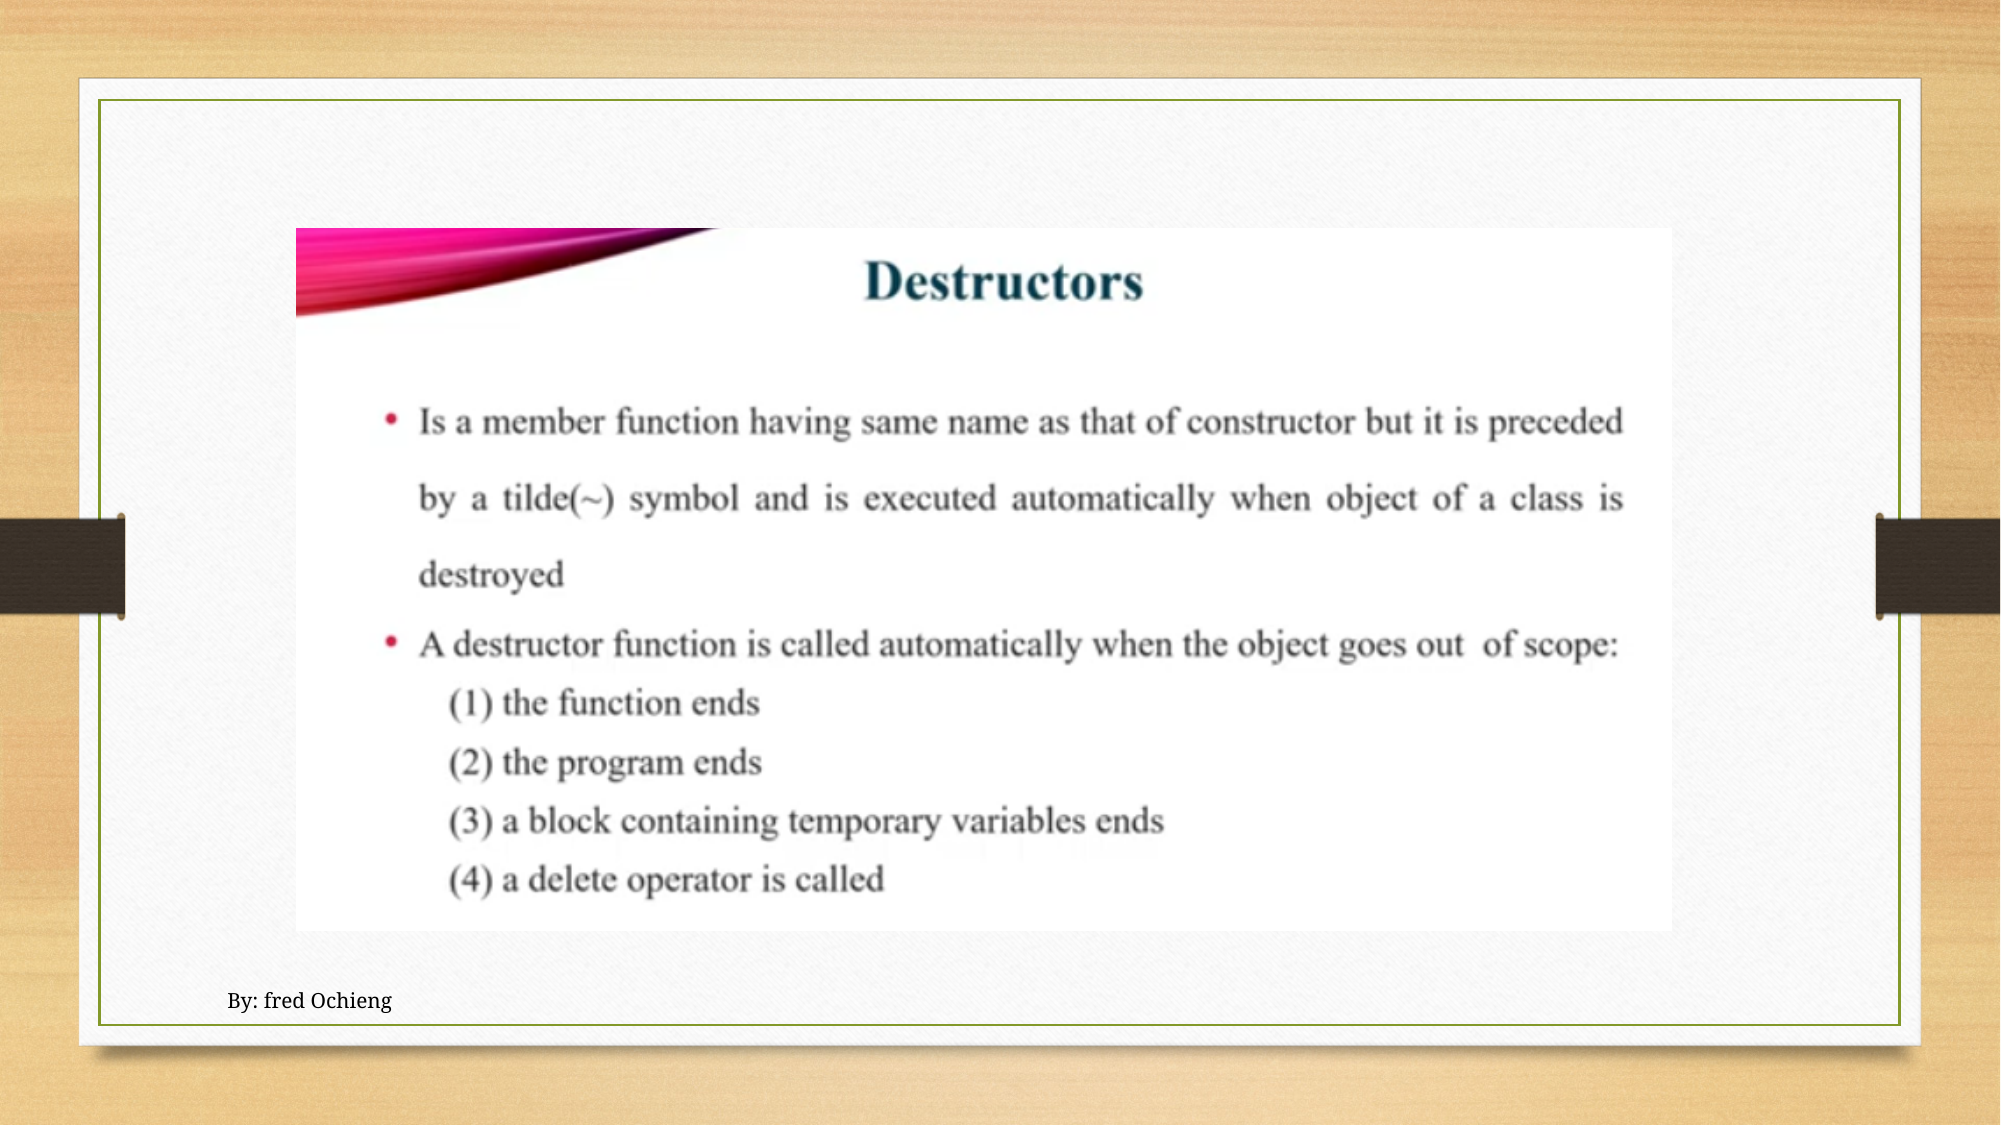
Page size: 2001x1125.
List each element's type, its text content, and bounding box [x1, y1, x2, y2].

picture [0, 0, 2001, 1125]
footer By: fred Ochieng [212, 979, 1411, 1025]
